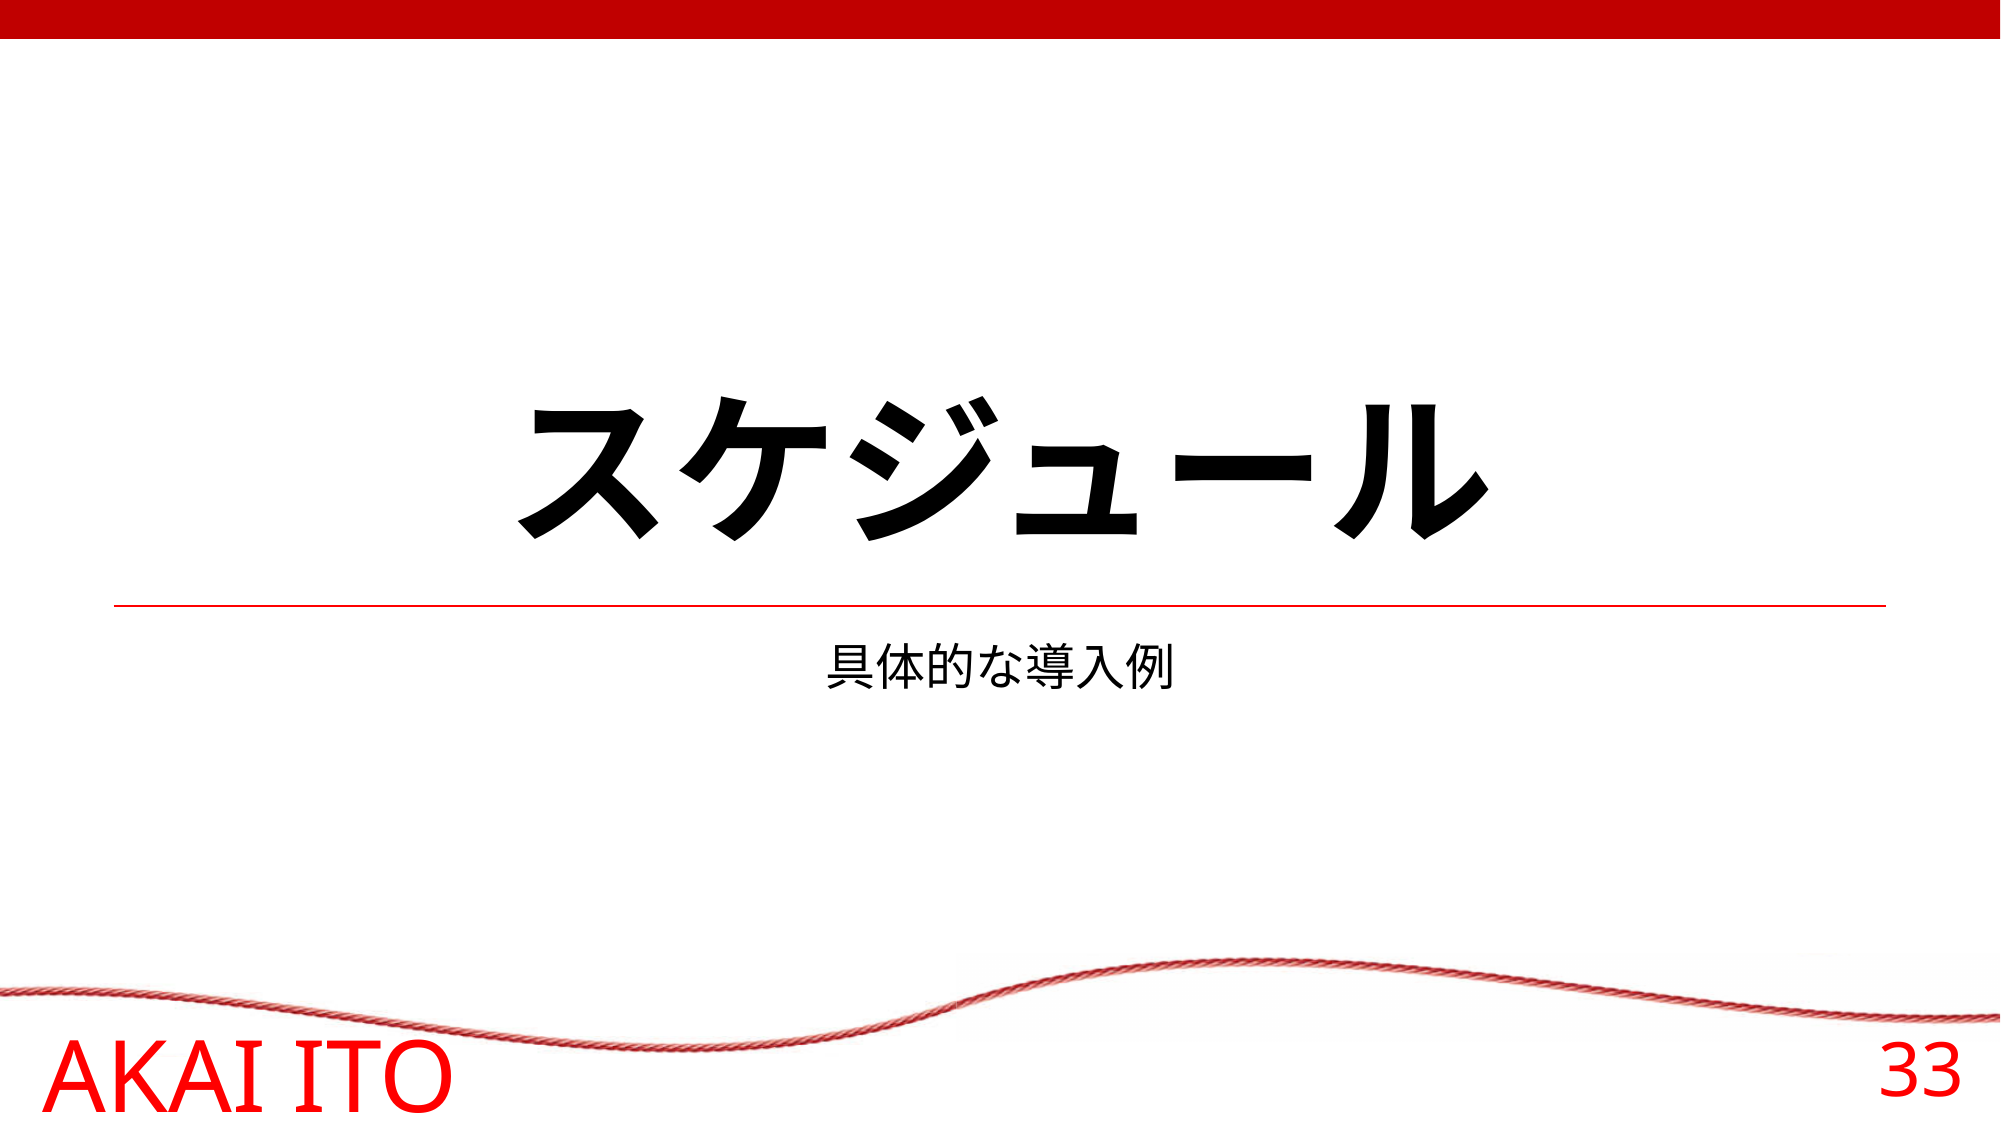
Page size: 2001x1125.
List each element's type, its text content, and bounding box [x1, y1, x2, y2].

footer AKAI ITO [20, 1042, 482, 1103]
picture [957, 954, 2000, 1041]
picture [0, 968, 957, 1057]
title スケジュール [249, 184, 1750, 576]
slide_number 33 [1529, 1042, 1980, 1103]
subtitle 具体的な導入例 [249, 634, 1750, 907]
